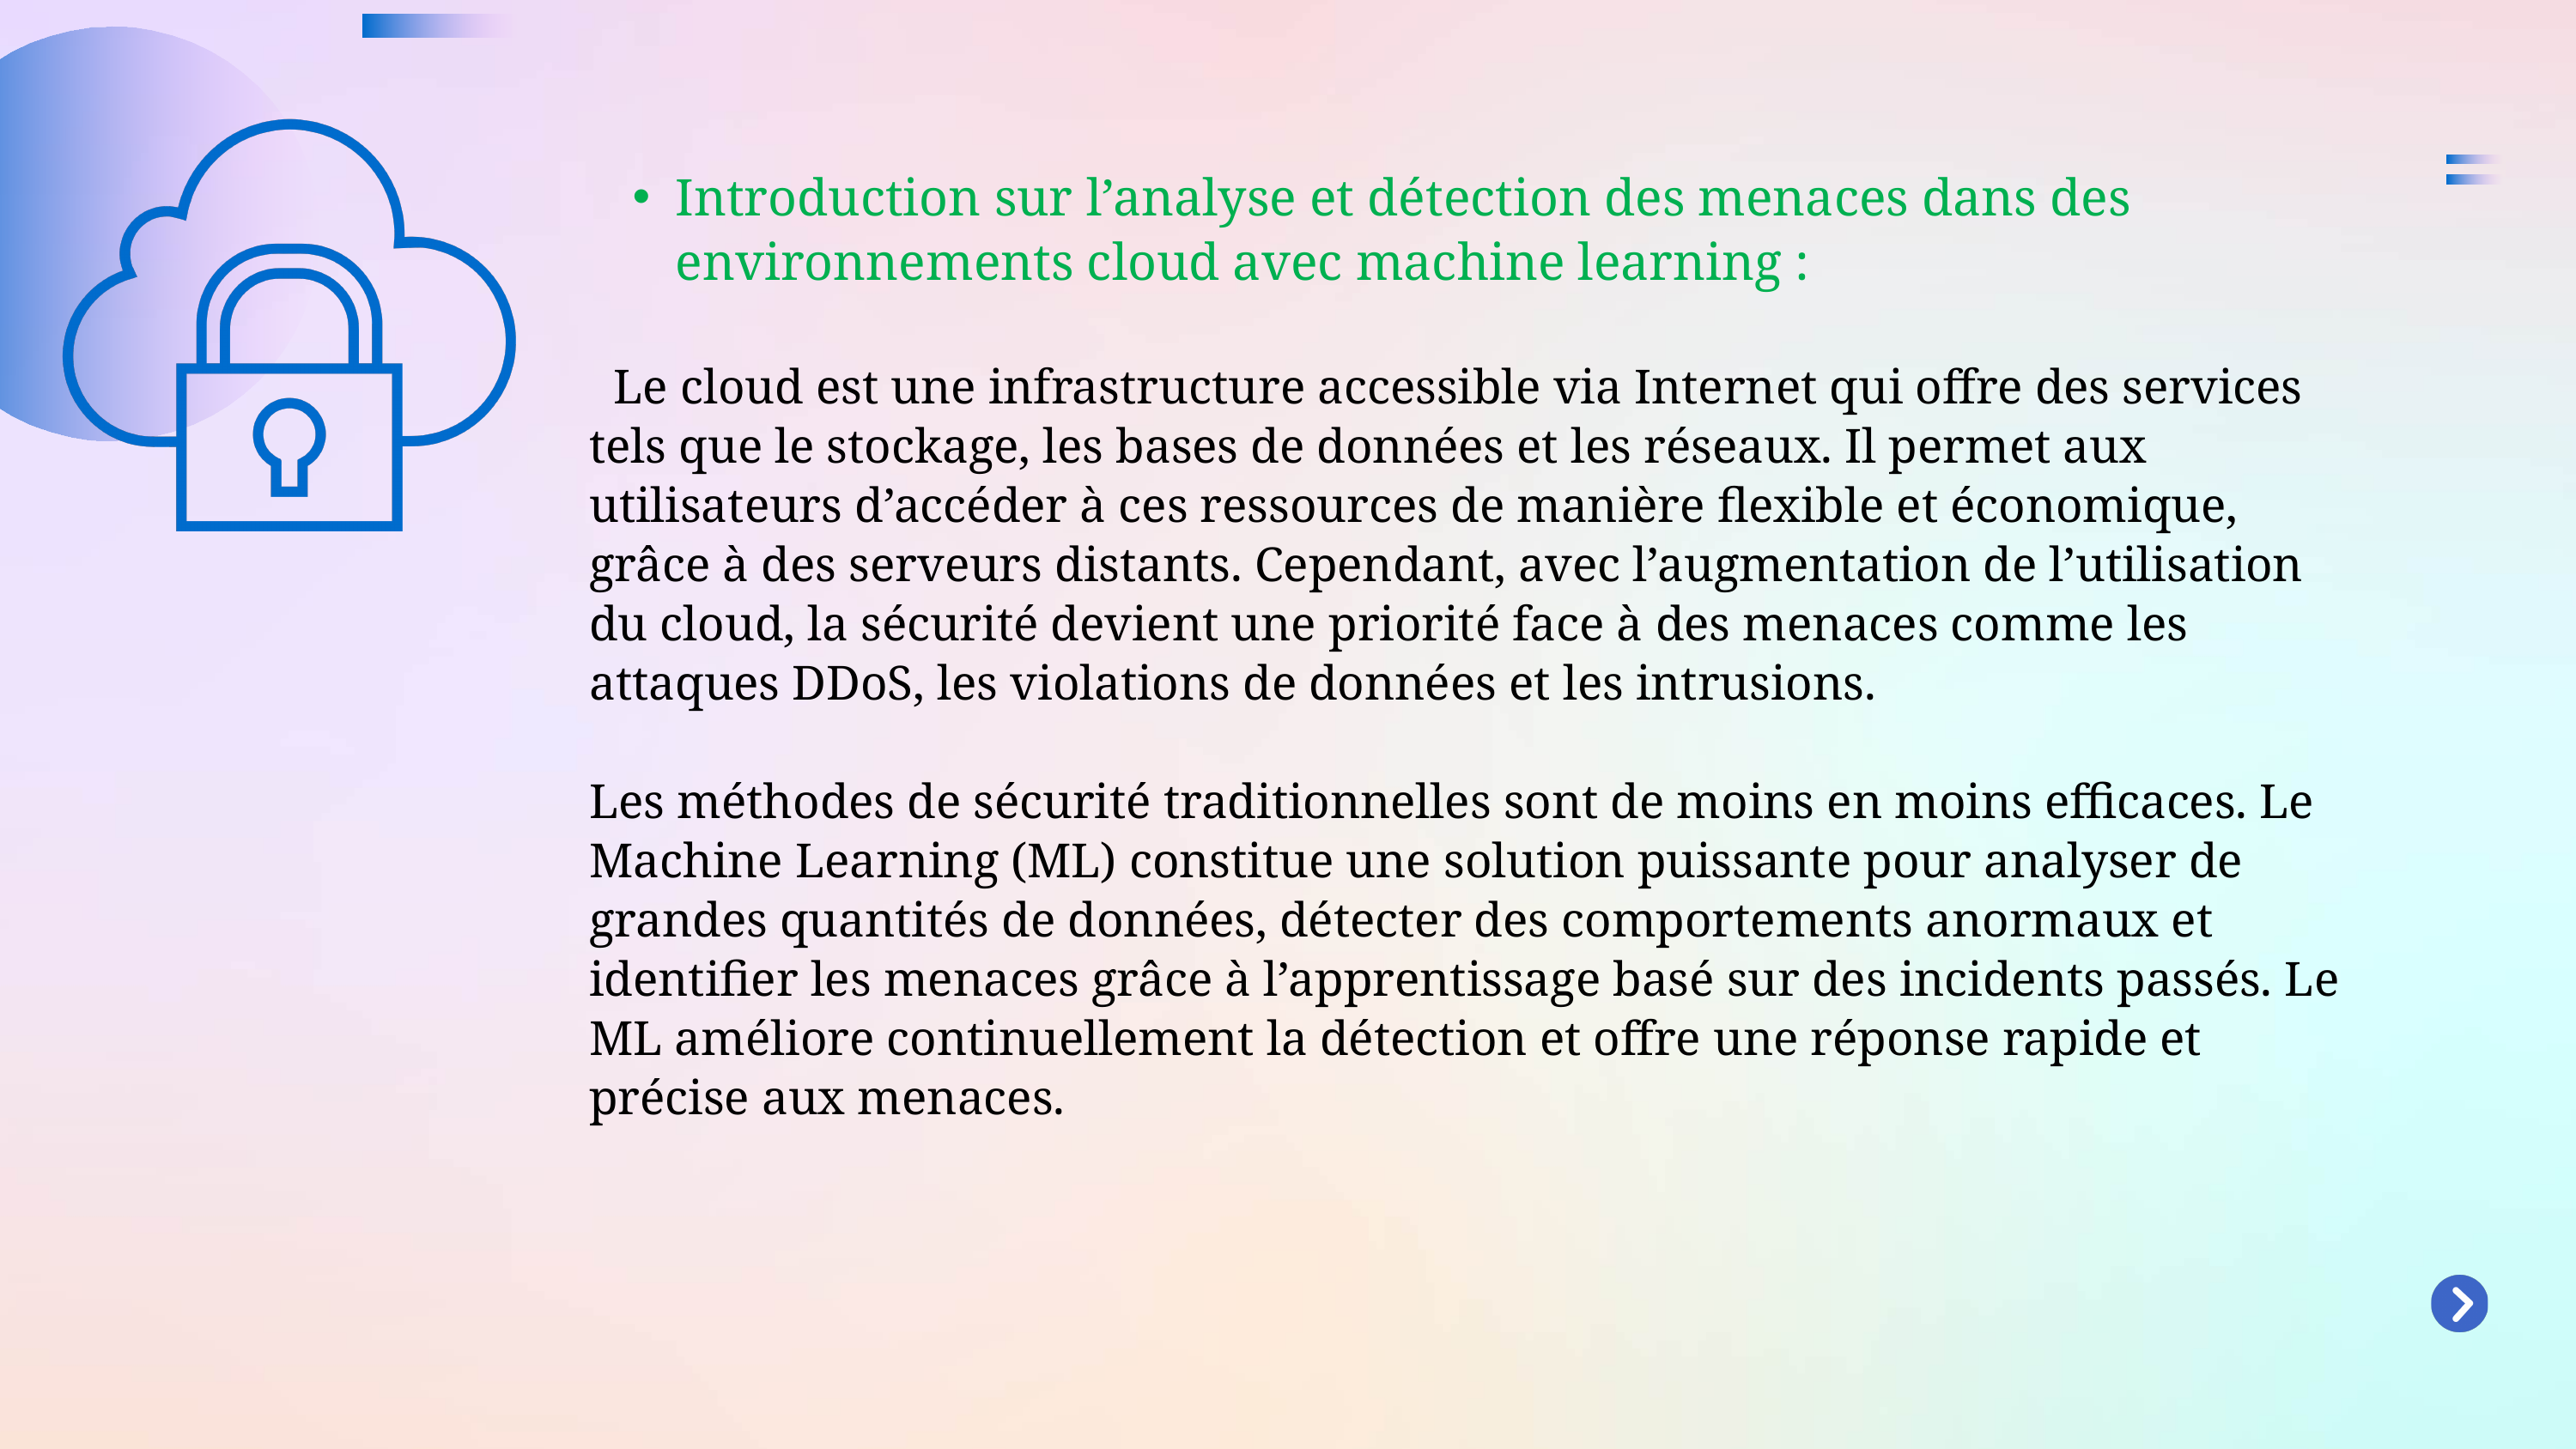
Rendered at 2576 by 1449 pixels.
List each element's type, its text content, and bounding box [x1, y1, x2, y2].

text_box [362, 14, 517, 38]
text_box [2445, 174, 2503, 185]
text_box [0, 0, 2576, 1449]
text_box Introduction sur l’analyse et détection des menaces dans des environnements cloud avec machine learning : Le cloud est une infrastructure accessible via Internet qui offre des services tels que le stockage, les bases de données et les réseaux. Il permet aux utilisateurs d’accéder à ces ressources de manière flexible et économique, grâce à des serveurs distants. Cependant, avec l’augmentation de l’utilisation du cloud, la sécurité devient une priorité face à des menaces comme les attaques DDoS, les violations de données et les intrusions. Les méthodes de sécurité traditionnelles sont de moins en moins efficaces. Le Machine Learning (ML) constitue une solution puissante pour analyser de grandes quantités de données, détecter des comportements anormaux et identifier les menaces grâce à l’apprentissage basé sur des incidents passés. Le ML améliore continuellement la détection et offre une réponse rapide et précise aux menaces. [589, 162, 2359, 1421]
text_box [0, 25, 319, 441]
text_box [2431, 1275, 2488, 1332]
text_box [59, 116, 517, 531]
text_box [2445, 155, 2503, 165]
